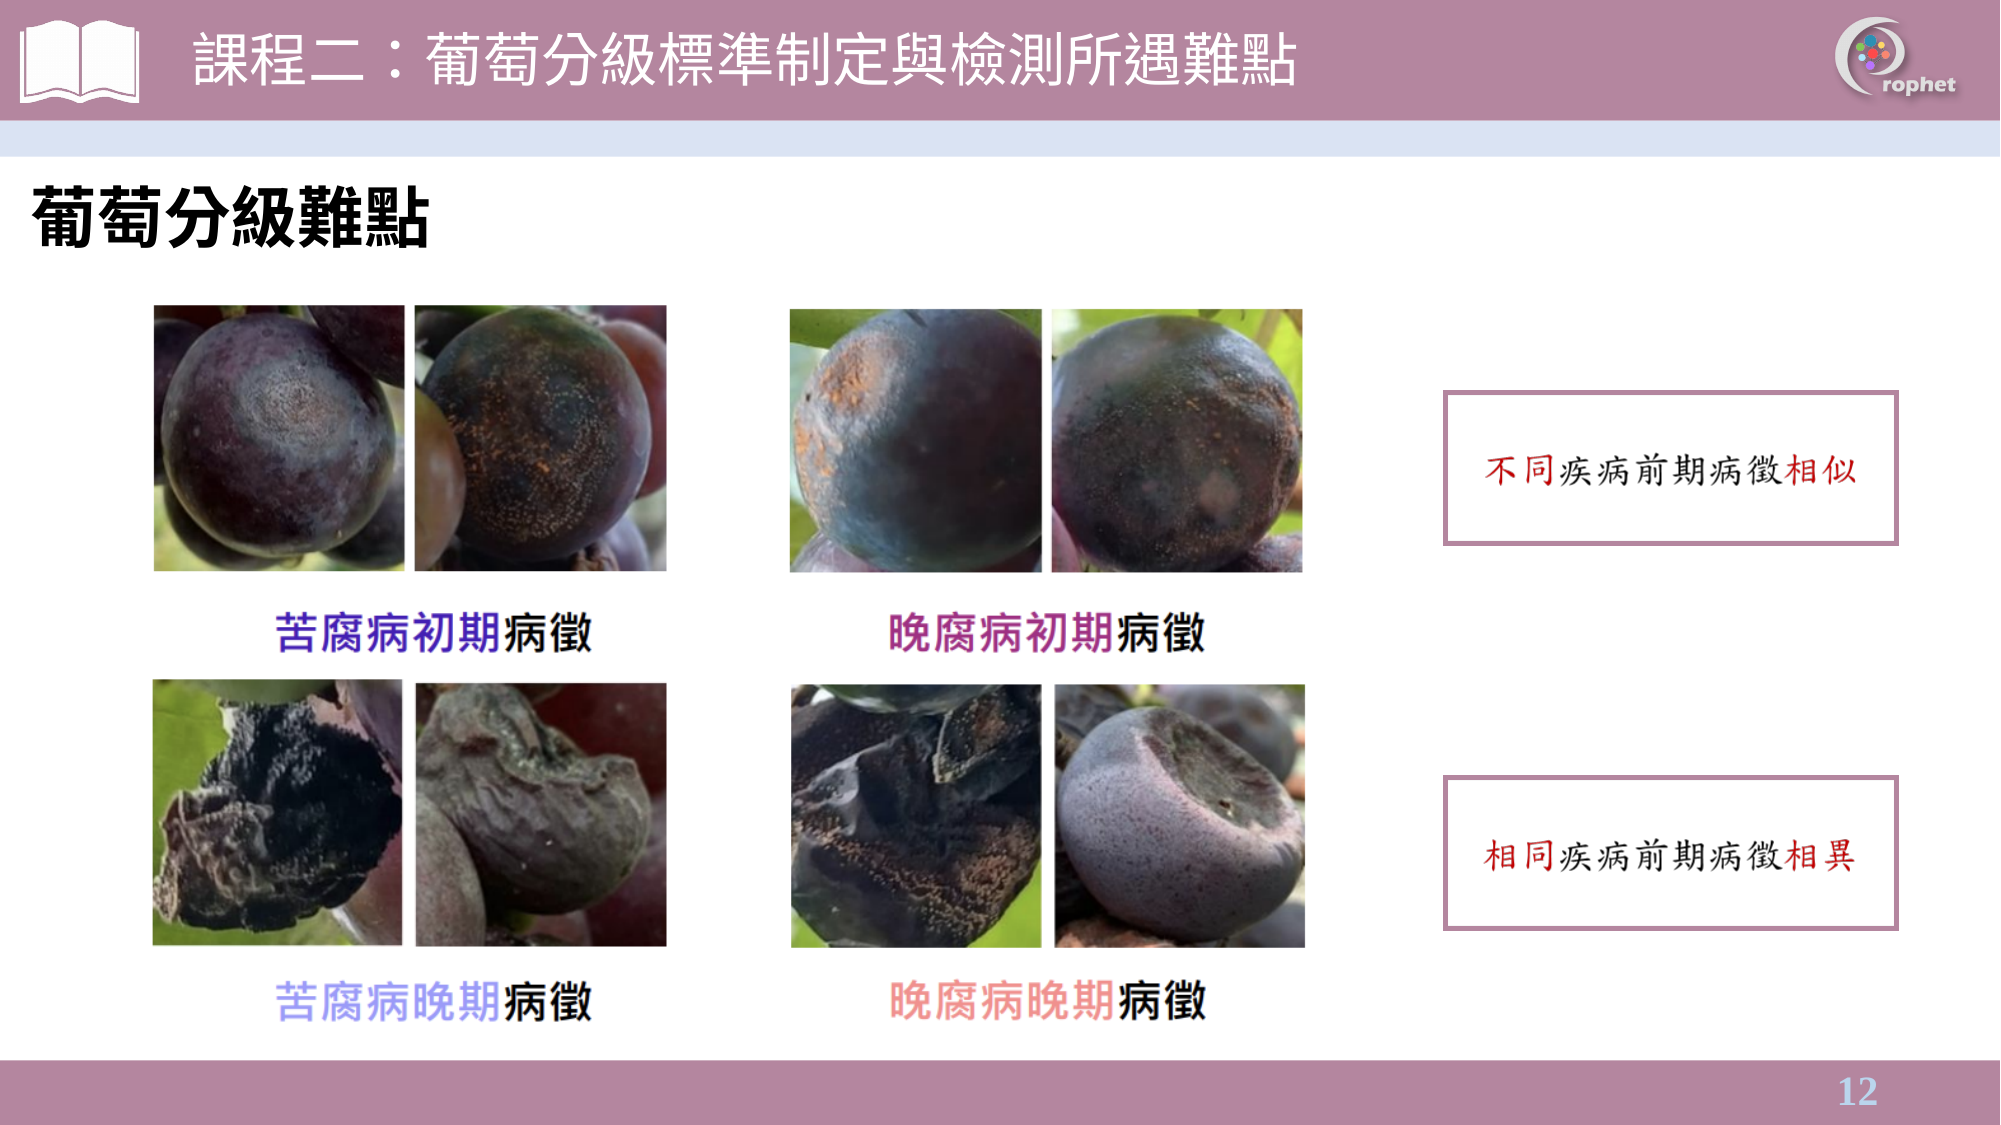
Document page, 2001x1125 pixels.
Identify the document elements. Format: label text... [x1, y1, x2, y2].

picture [1443, 775, 1899, 931]
picture [135, 285, 1342, 1038]
picture [1826, 6, 1961, 108]
slide_number 11 [1443, 1058, 1894, 1119]
picture [1443, 390, 1899, 546]
picture [15, 18, 140, 103]
list 葡萄分級難點 [15, 173, 1630, 268]
list 課程二：葡萄分級標準制定與檢測所遇難點 [176, 16, 1791, 110]
